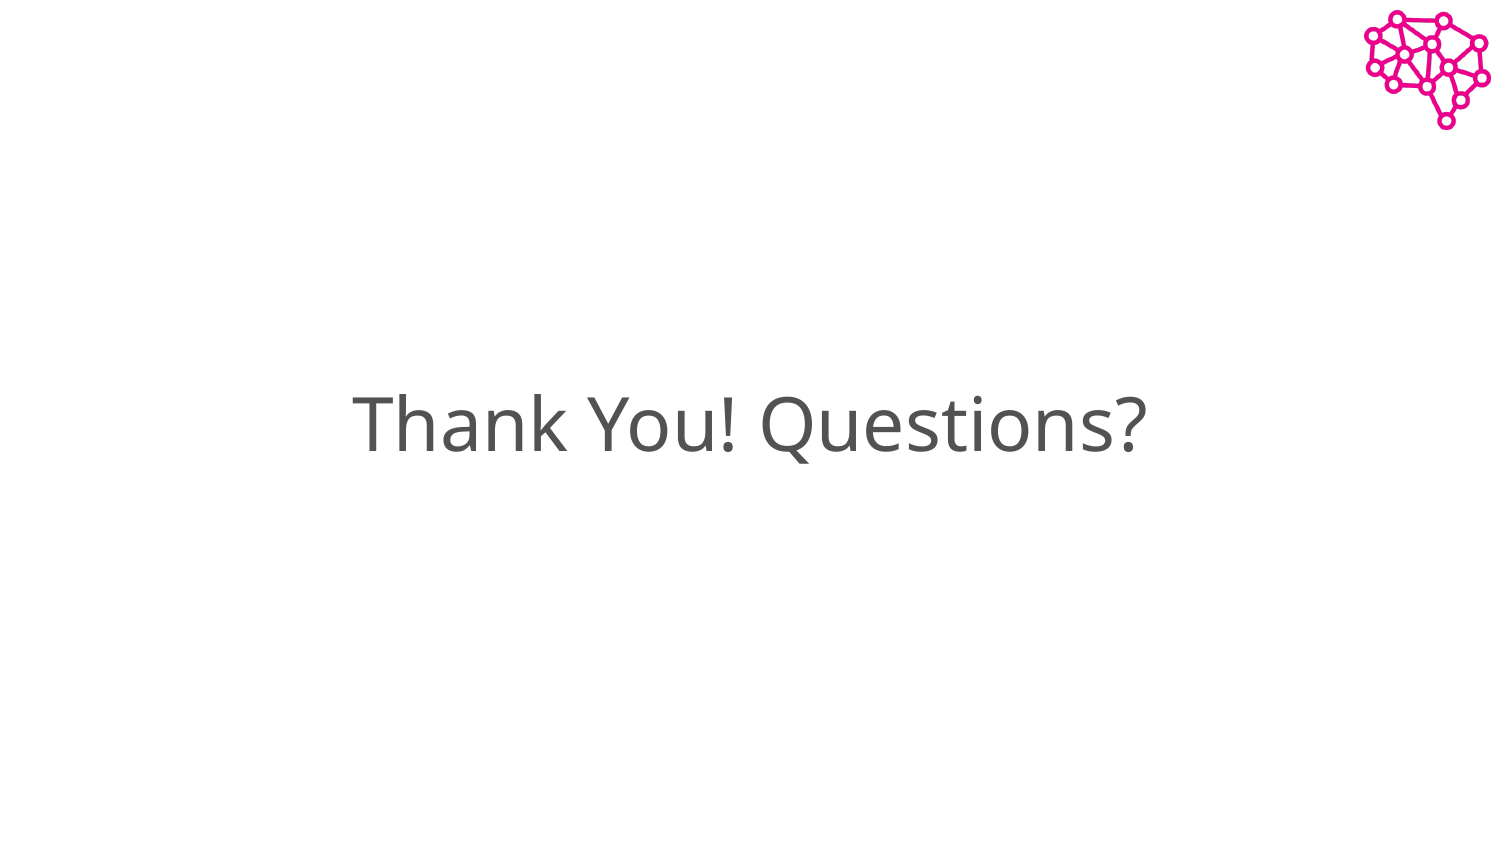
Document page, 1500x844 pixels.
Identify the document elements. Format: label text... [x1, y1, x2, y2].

title Thank You! Questions? [51, 352, 1449, 491]
picture [1364, 10, 1491, 130]
